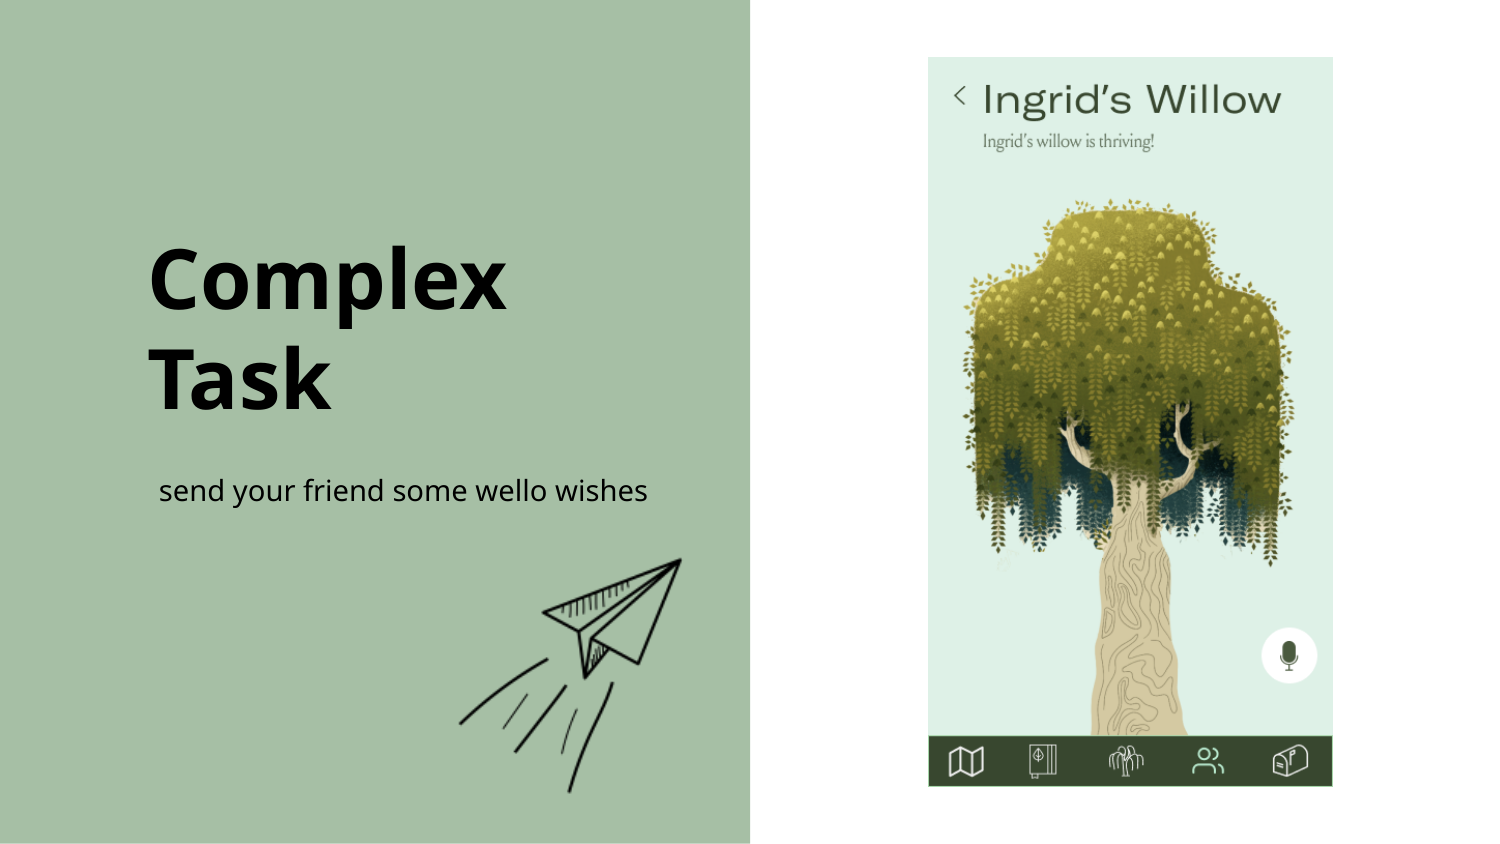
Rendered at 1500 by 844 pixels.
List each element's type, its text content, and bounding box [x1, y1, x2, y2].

picture [425, 502, 730, 807]
title Complex Task [132, 354, 583, 441]
subtitle send your friend some wello wishes [143, 456, 675, 729]
picture [928, 57, 1333, 787]
